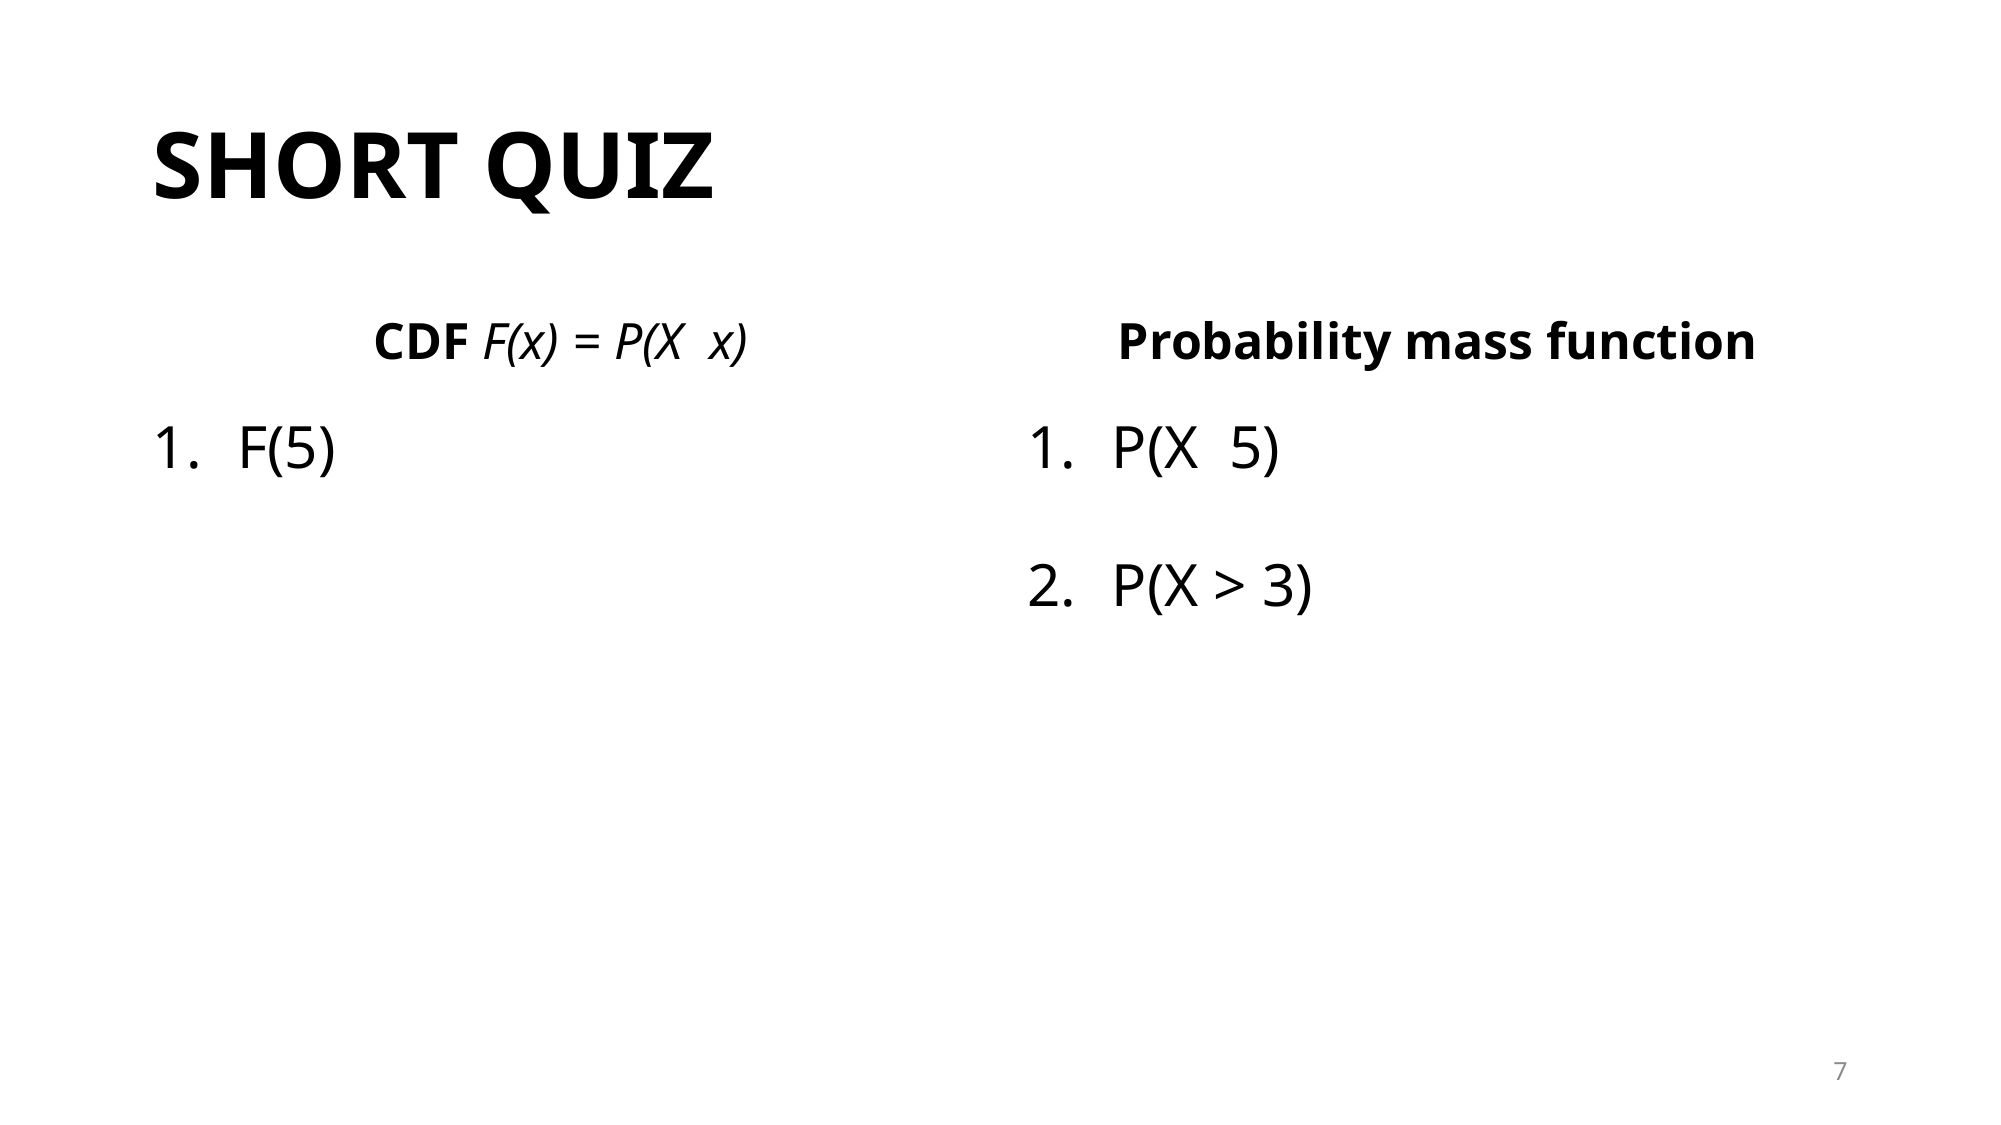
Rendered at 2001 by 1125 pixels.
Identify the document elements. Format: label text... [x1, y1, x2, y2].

list F(5) 1 – F(3) F(2) – F(-1) F(-3) – F(-5) F(5) – F(3) + F(-1) – F(-5) [137, 410, 984, 1079]
title SHORT QUIZ [137, 59, 1863, 278]
list Probability mass function [1012, 275, 1863, 411]
slide_number 7 [1412, 1042, 1863, 1103]
